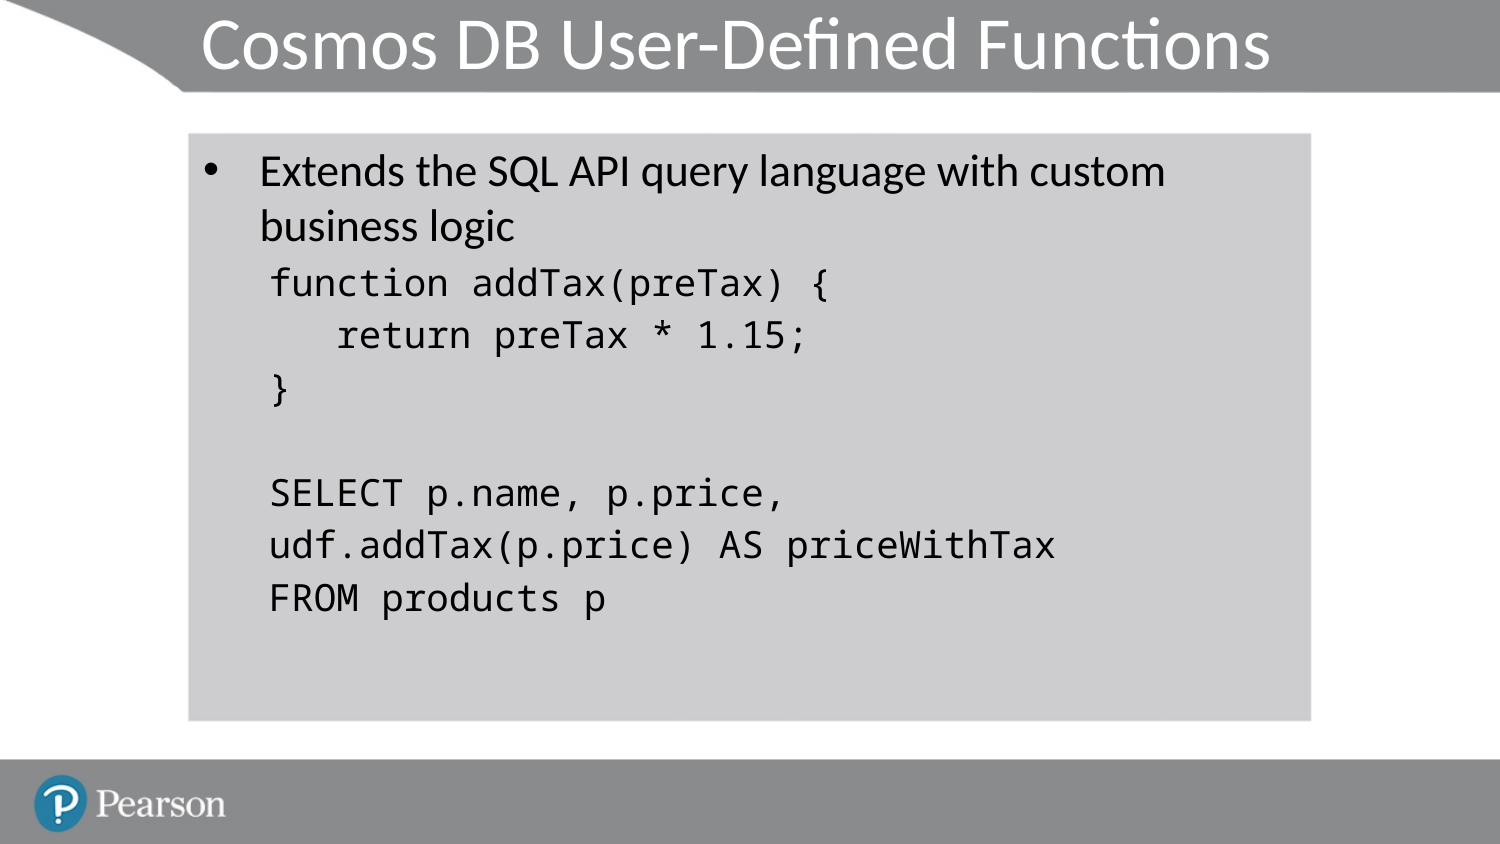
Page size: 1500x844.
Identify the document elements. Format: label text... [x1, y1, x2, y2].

list Extends the SQL API query language with custom business logic function addTax(preTax) { return preTax * 1.15; } SELECT p.name, p.price, udf.addTax(p.price) AS priceWithTax FROM products p [188, 133, 1311, 716]
title Cosmos DB User-Defined Functions [186, 0, 1425, 79]
picture [0, 0, 1500, 844]
